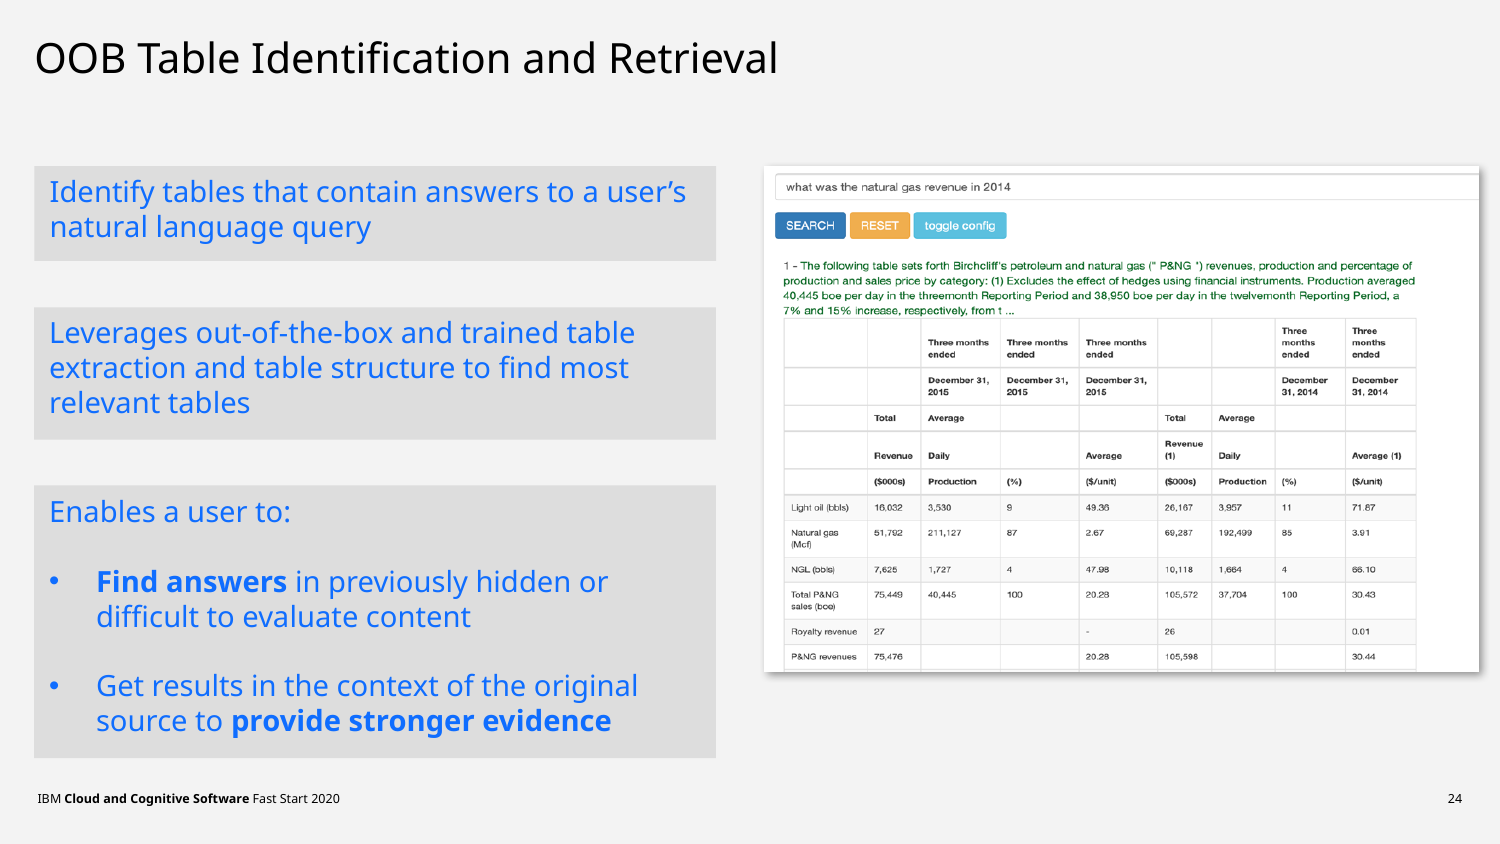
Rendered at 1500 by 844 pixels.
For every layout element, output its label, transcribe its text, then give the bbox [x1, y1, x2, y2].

text_box OOB Table Identification and Retrieval [34, 37, 858, 90]
slide_number 24 [1441, 788, 1463, 811]
text_box Enables a user to: Find answers in previously hidden or difficult to evaluate content Get results in the context of the original source to provide stronger evidence [34, 485, 716, 759]
text_box Identify tables that contain answers to a user’s natural language query [34, 166, 717, 261]
text_box Leverages out-of-the-box and trained table extraction and table structure to find most relevant tables [34, 307, 716, 440]
picture [764, 165, 1479, 673]
text_box IBM Cloud and Cognitive Software Fast Start 2020 [37, 791, 713, 807]
